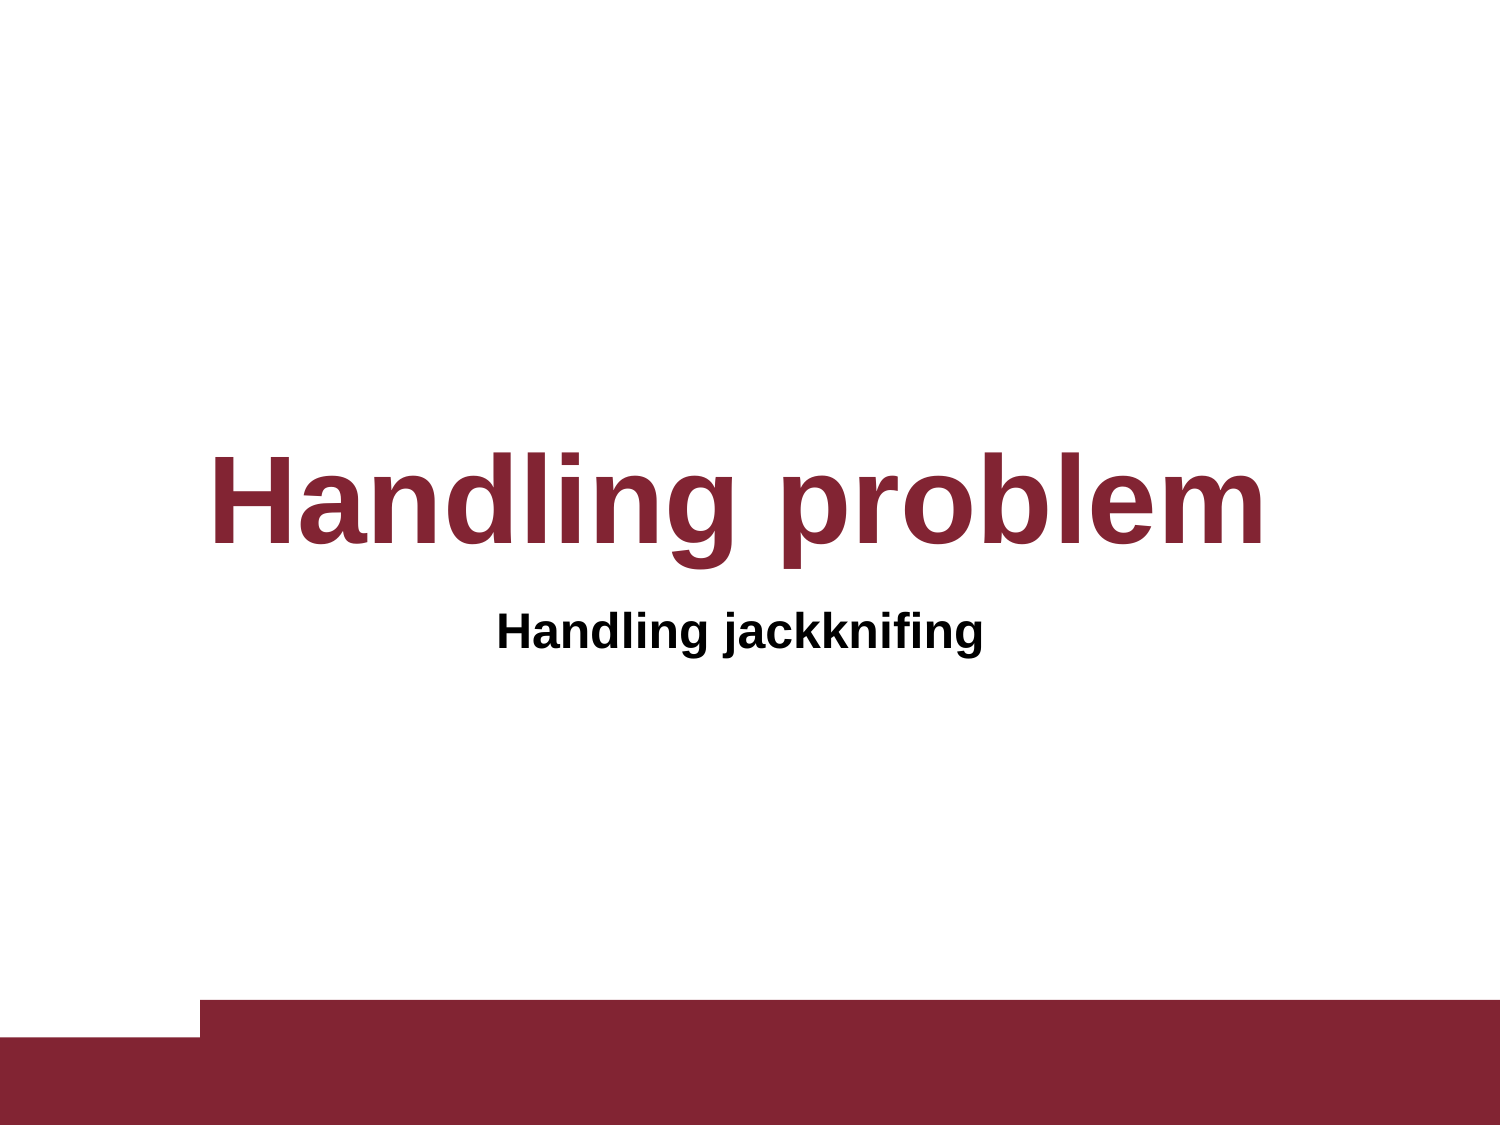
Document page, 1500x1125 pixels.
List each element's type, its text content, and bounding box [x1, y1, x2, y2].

title Handling problem [64, 184, 1412, 576]
subtitle Handling jackknifing [95, 590, 1386, 863]
